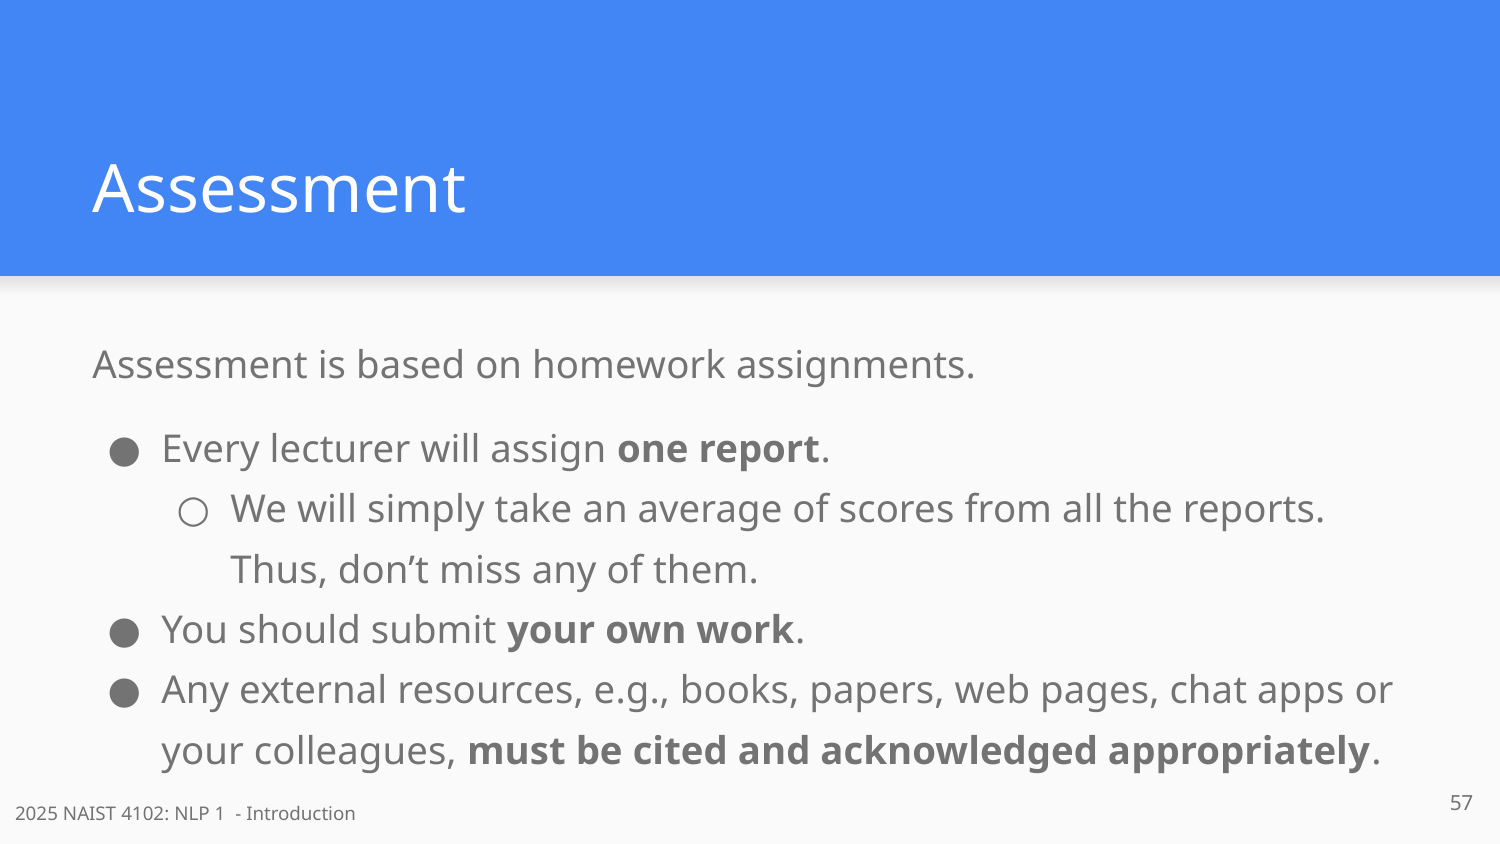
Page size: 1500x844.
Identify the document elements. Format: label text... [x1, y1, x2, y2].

list Assessment is based on homework assignments. Every lecturer will assign one report. We will simply take an average of scores from all the reports. Thus, don’t miss any of them. You should submit your own work. Any external resources, e.g., books, papers, web pages, chat apps or your colleagues, must be cited and acknowledged appropriately. [77, 314, 1427, 835]
slide_number ‹#› [1398, 770, 1489, 835]
title Assessment [77, 121, 1427, 248]
